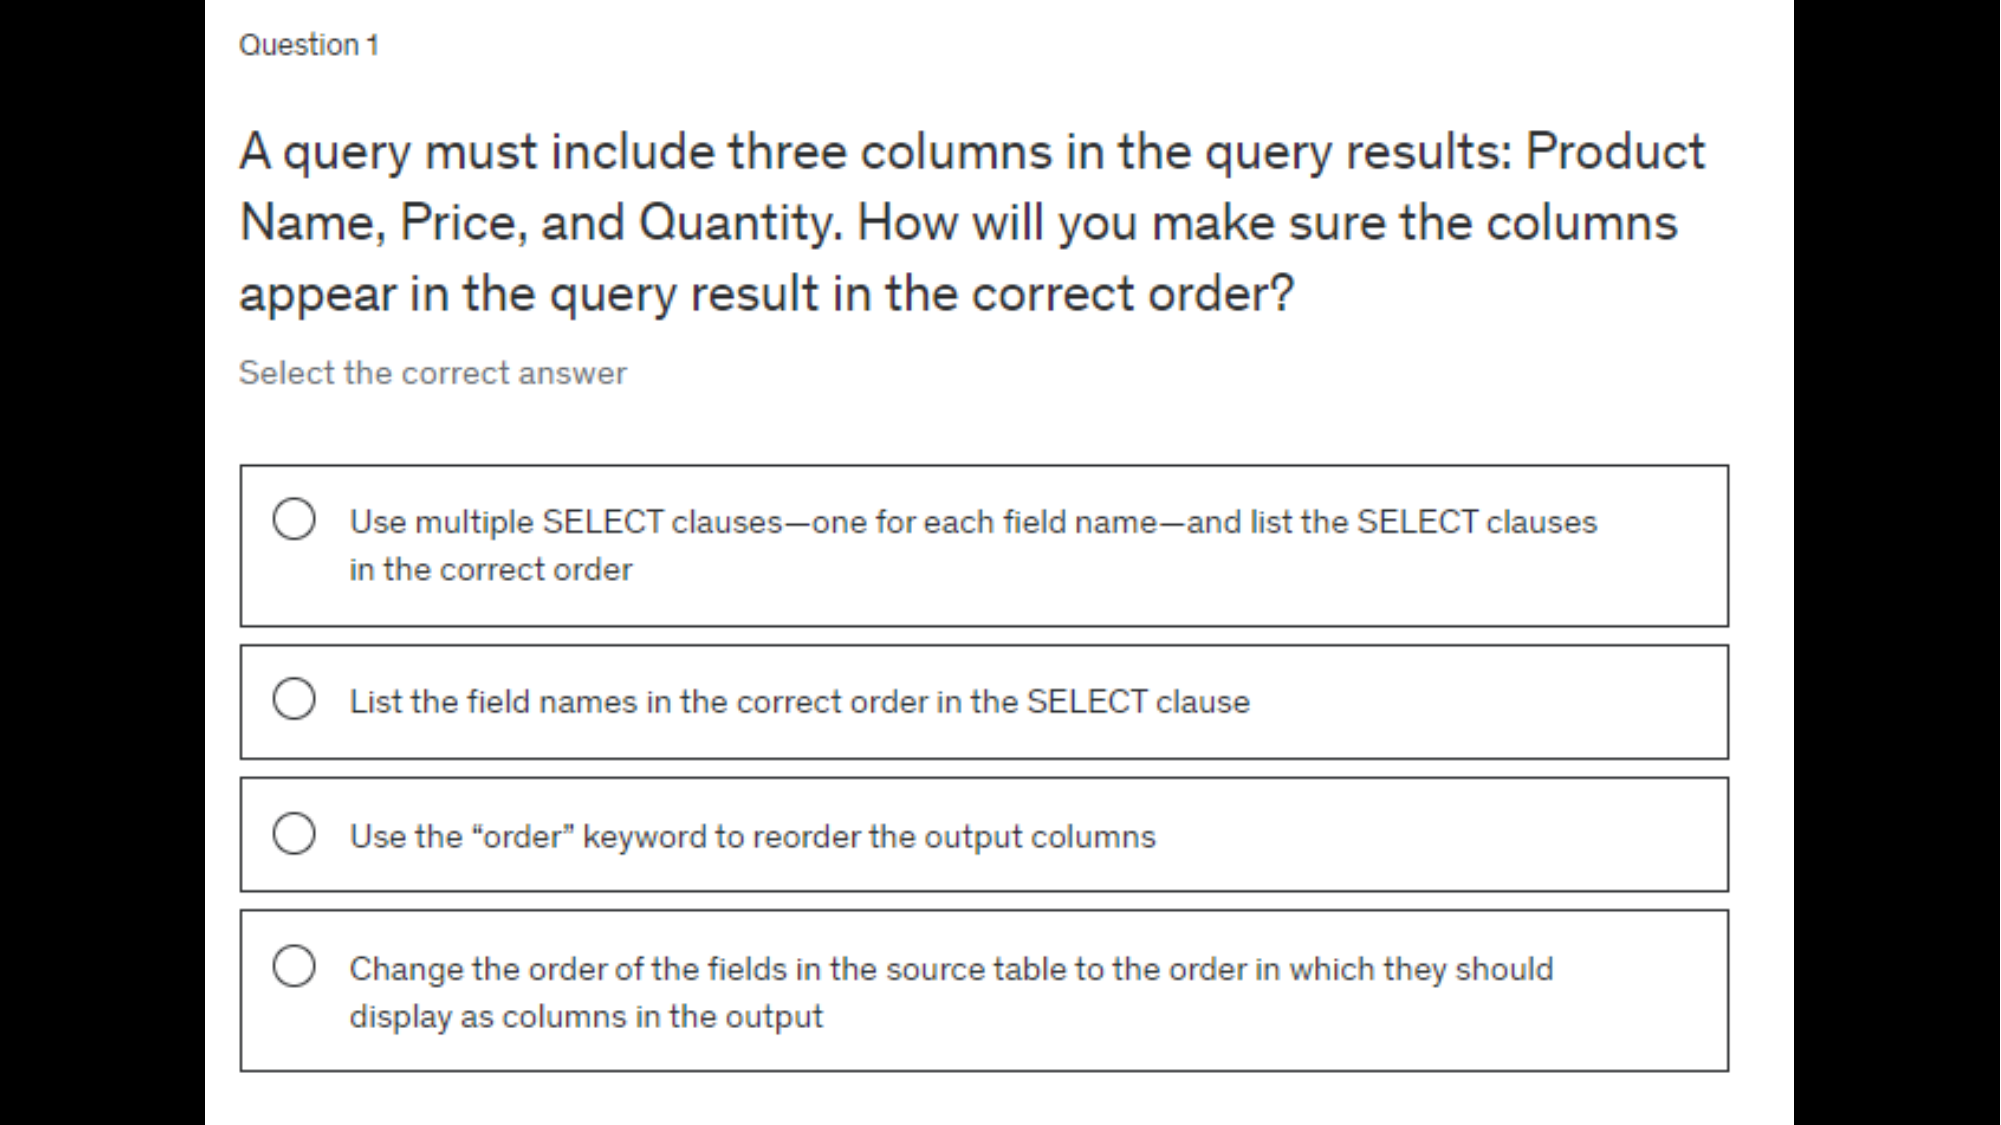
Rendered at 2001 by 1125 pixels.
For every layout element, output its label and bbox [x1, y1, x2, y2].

picture [205, 0, 1795, 1125]
